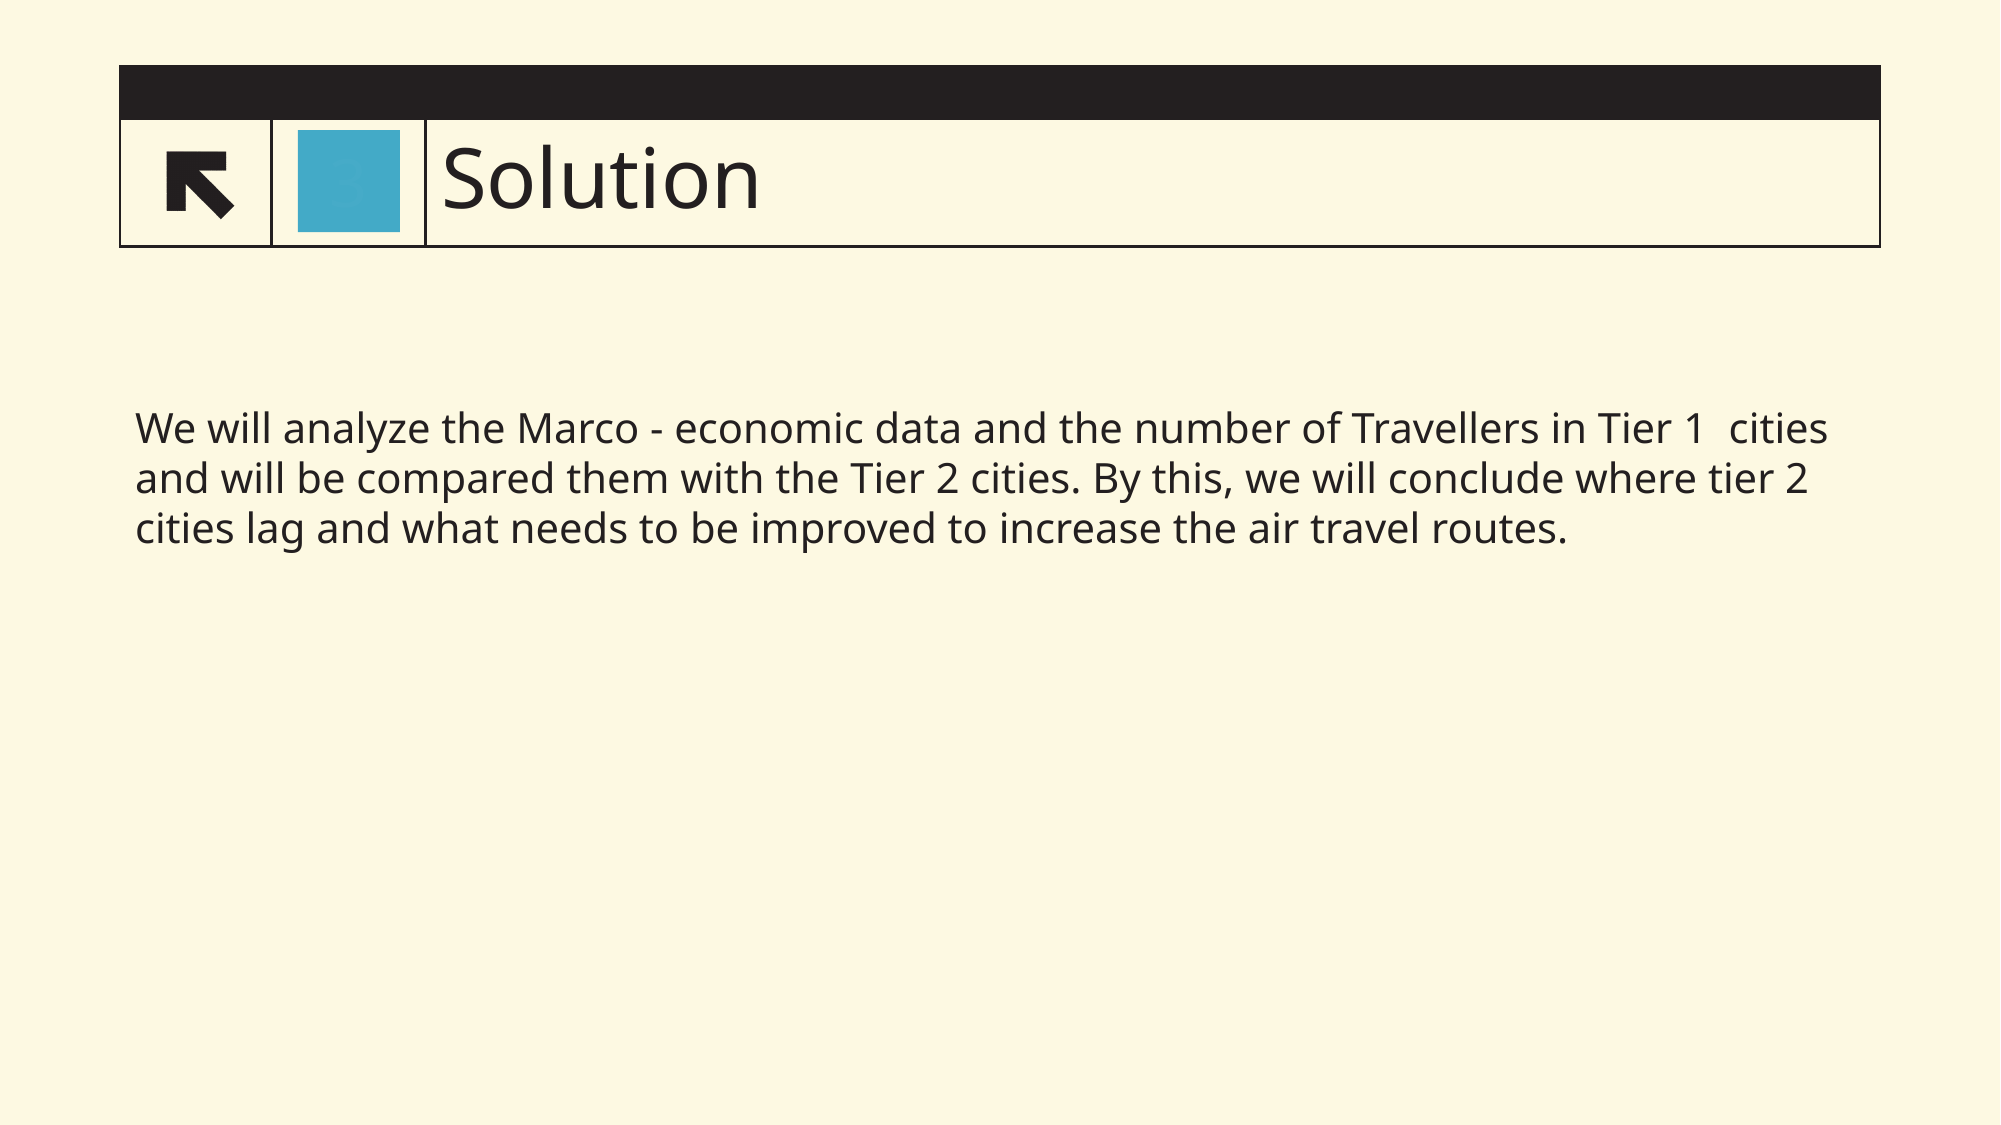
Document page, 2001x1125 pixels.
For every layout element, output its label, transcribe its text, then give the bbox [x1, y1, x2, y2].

title Solution [426, 118, 1882, 244]
slide_number 10 [271, 132, 426, 235]
list We will analyze the Marco - economic data and the number of Travellers in Tier 1 cities and will be compared them with the Tier 2 cities. By this, we will conclude where tier 2 cities lag and what needs to be improved to increase the air travel routes. [120, 394, 1878, 990]
picture [121, 105, 271, 258]
